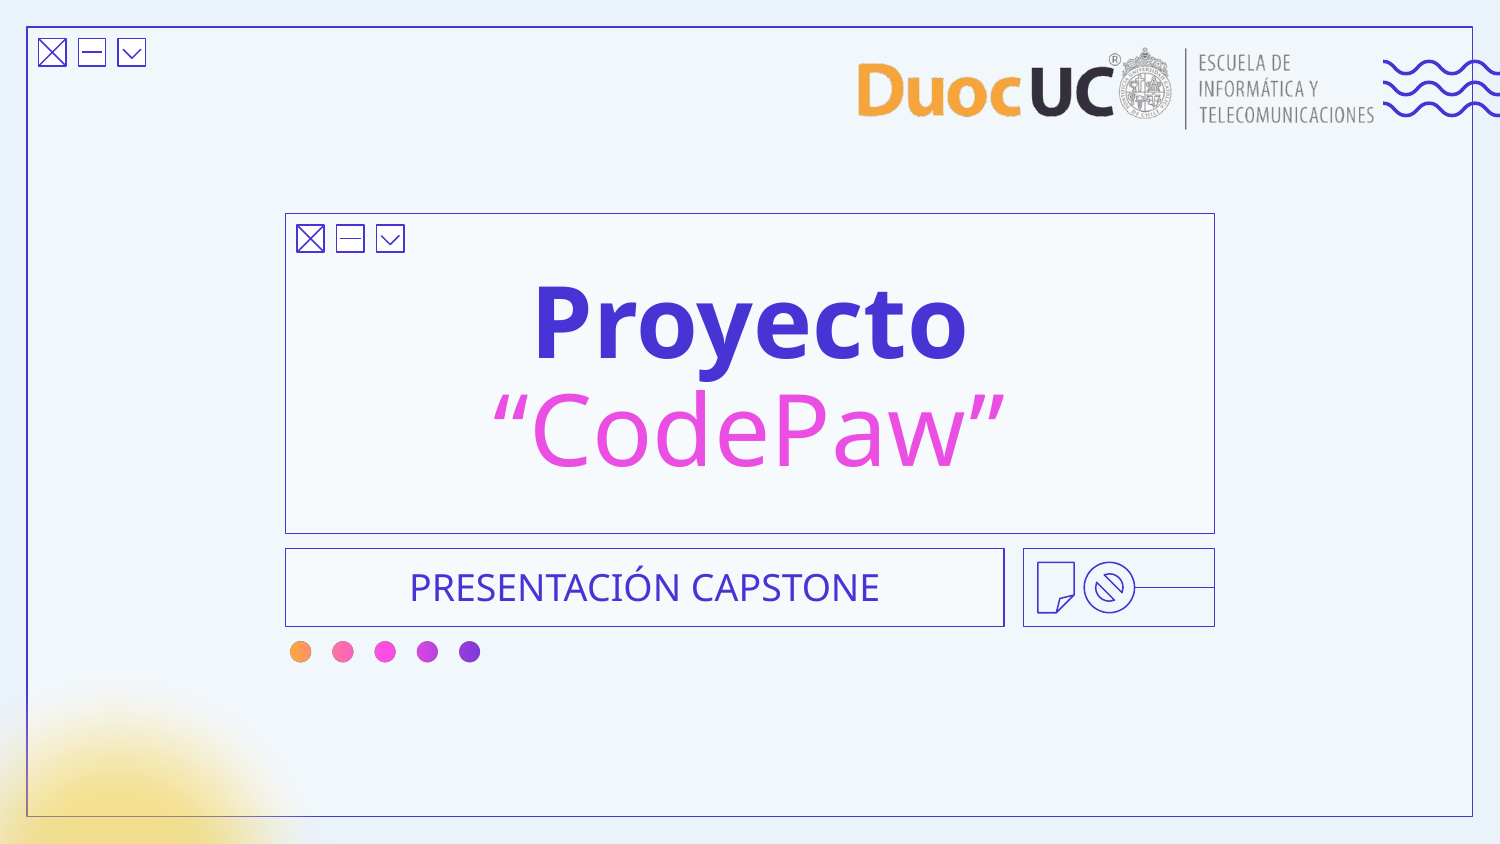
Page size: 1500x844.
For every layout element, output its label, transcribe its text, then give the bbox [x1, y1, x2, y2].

picture [0, 635, 488, 844]
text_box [285, 213, 405, 265]
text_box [1023, 548, 1215, 627]
title Proyecto “CodePaw” [285, 213, 1215, 534]
picture [856, 44, 1375, 138]
subtitle PRESENTACIÓN CAPSTONE [285, 548, 1005, 627]
